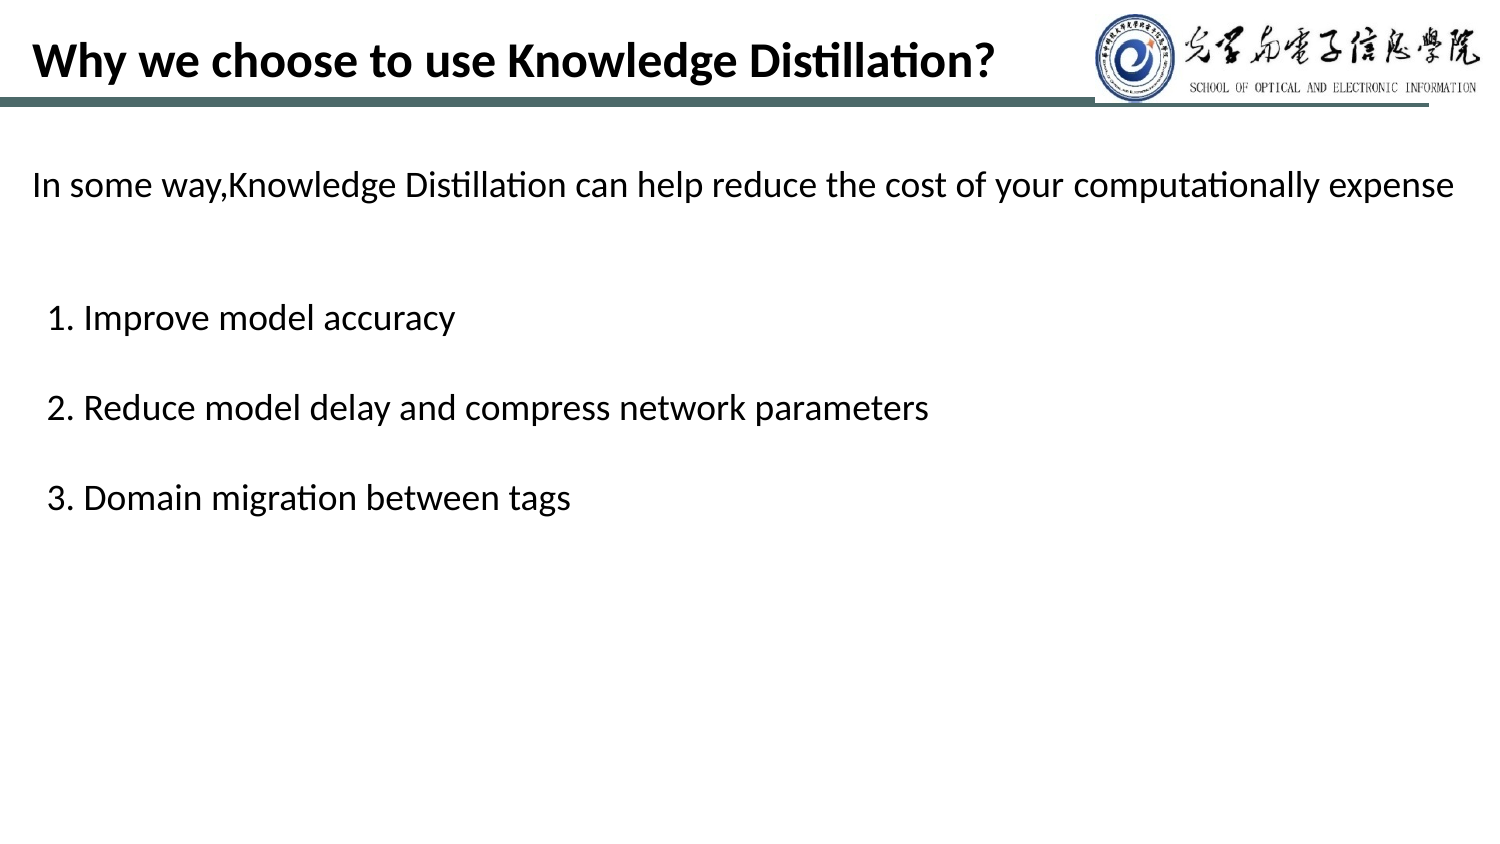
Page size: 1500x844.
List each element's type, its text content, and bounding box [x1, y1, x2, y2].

text_box In some way,Knowledge Distillation can help reduce the cost of your computationally expense [17, 152, 1472, 213]
text_box 1. Improve model accuracy 2. Reduce model delay and compress network parameters 3. Domain migration between tags [31, 285, 1008, 526]
picture [1095, 14, 1483, 103]
text_box Why we choose to use Knowledge Distillation? [17, 20, 1081, 96]
